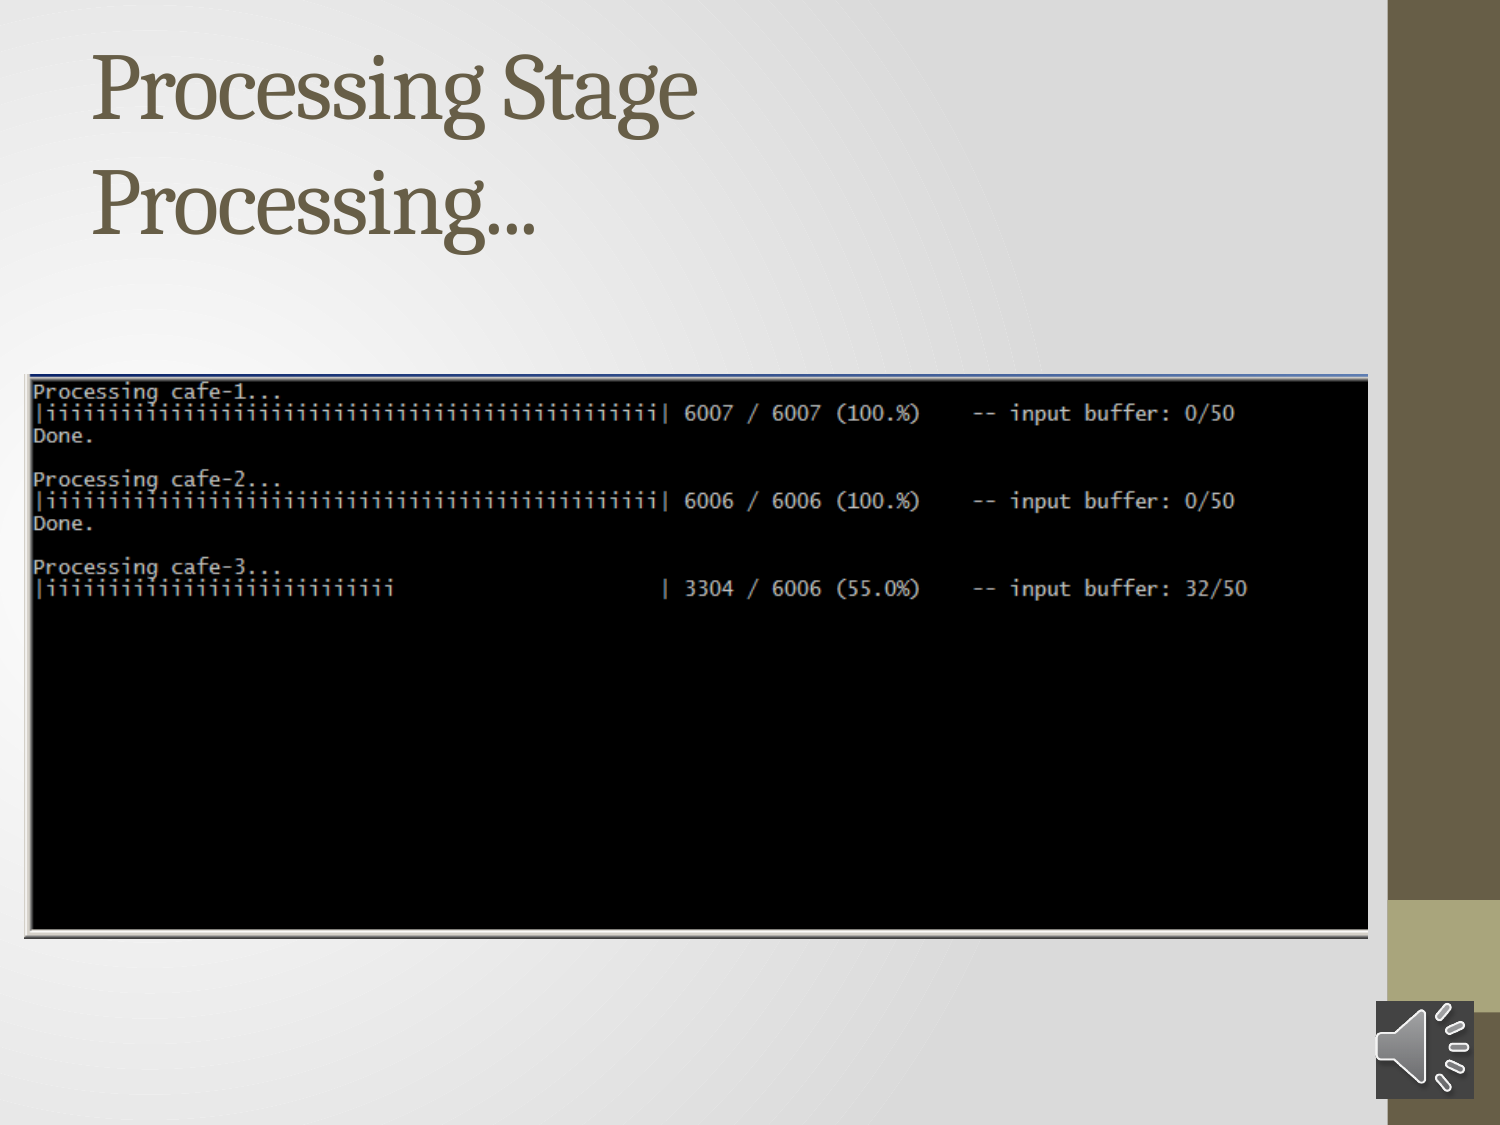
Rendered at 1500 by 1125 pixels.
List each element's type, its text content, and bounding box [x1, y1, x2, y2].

title Processing Stage Processing... [75, 45, 1325, 233]
picture [24, 374, 1368, 940]
picture [1374, 999, 1476, 1101]
